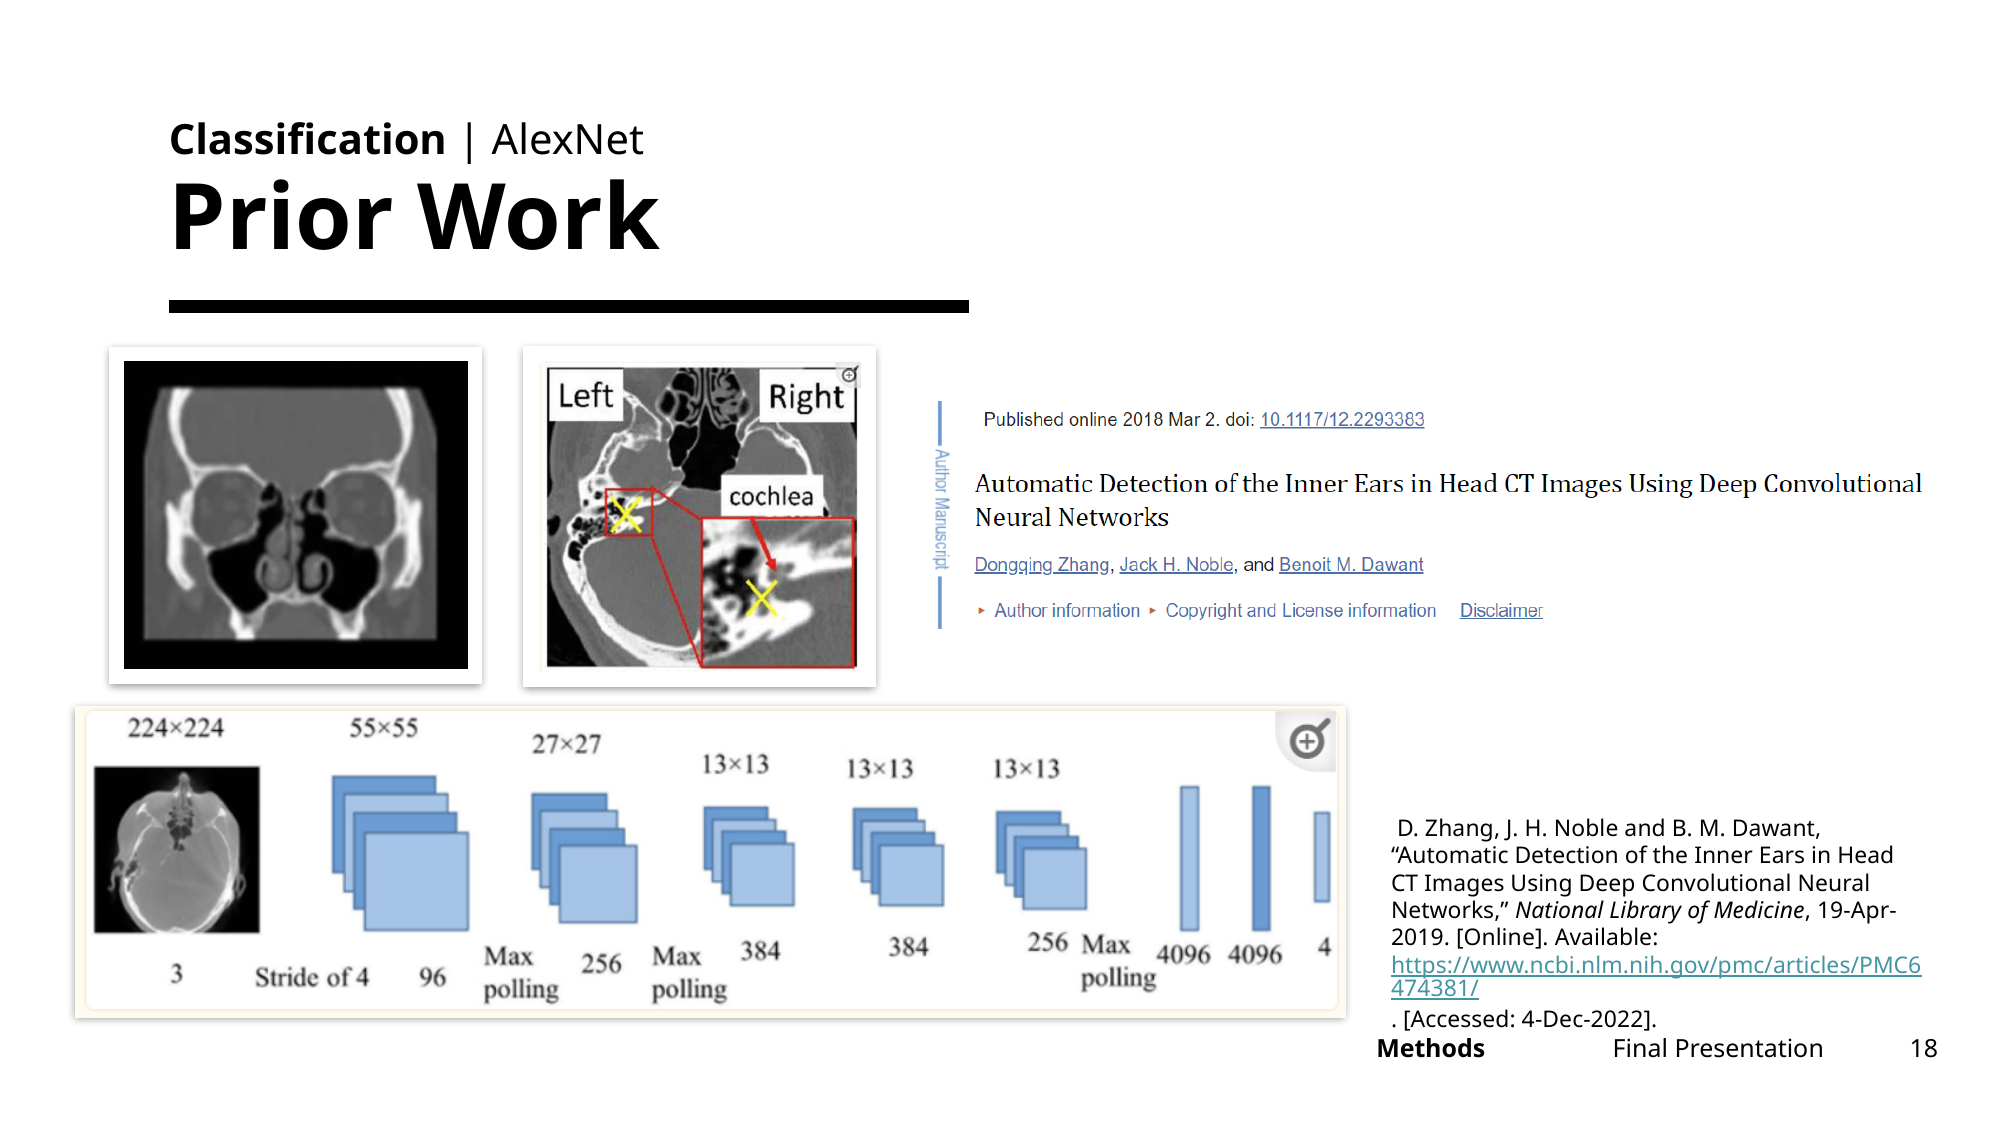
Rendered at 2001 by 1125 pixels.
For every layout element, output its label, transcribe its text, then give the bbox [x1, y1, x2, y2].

picture [75, 706, 1346, 1018]
picture [903, 401, 1954, 629]
slide_number Final Presentation [1612, 1032, 1863, 1063]
slide_number 18 [1885, 1032, 1954, 1063]
text_box D. Zhang, J. H. Noble and B. M. Dawant, “Automatic Detection of the Inner Ears in Head CT Images Using Deep Convolutional Neural Networks,” National Library of Medicine, 19-Apr-2019. [Online]. Available: https://www.ncbi.nlm.nih.gov/pmc/articles/PMC6474381/. [Accessed: 4-Dec-2022]. [1376, 805, 1940, 1017]
title Prior Work [168, 163, 1190, 270]
picture [537, 360, 862, 672]
picture [123, 361, 468, 670]
footer Methods [1361, 1032, 1602, 1063]
text_box Classification | AlexNet [168, 106, 777, 164]
